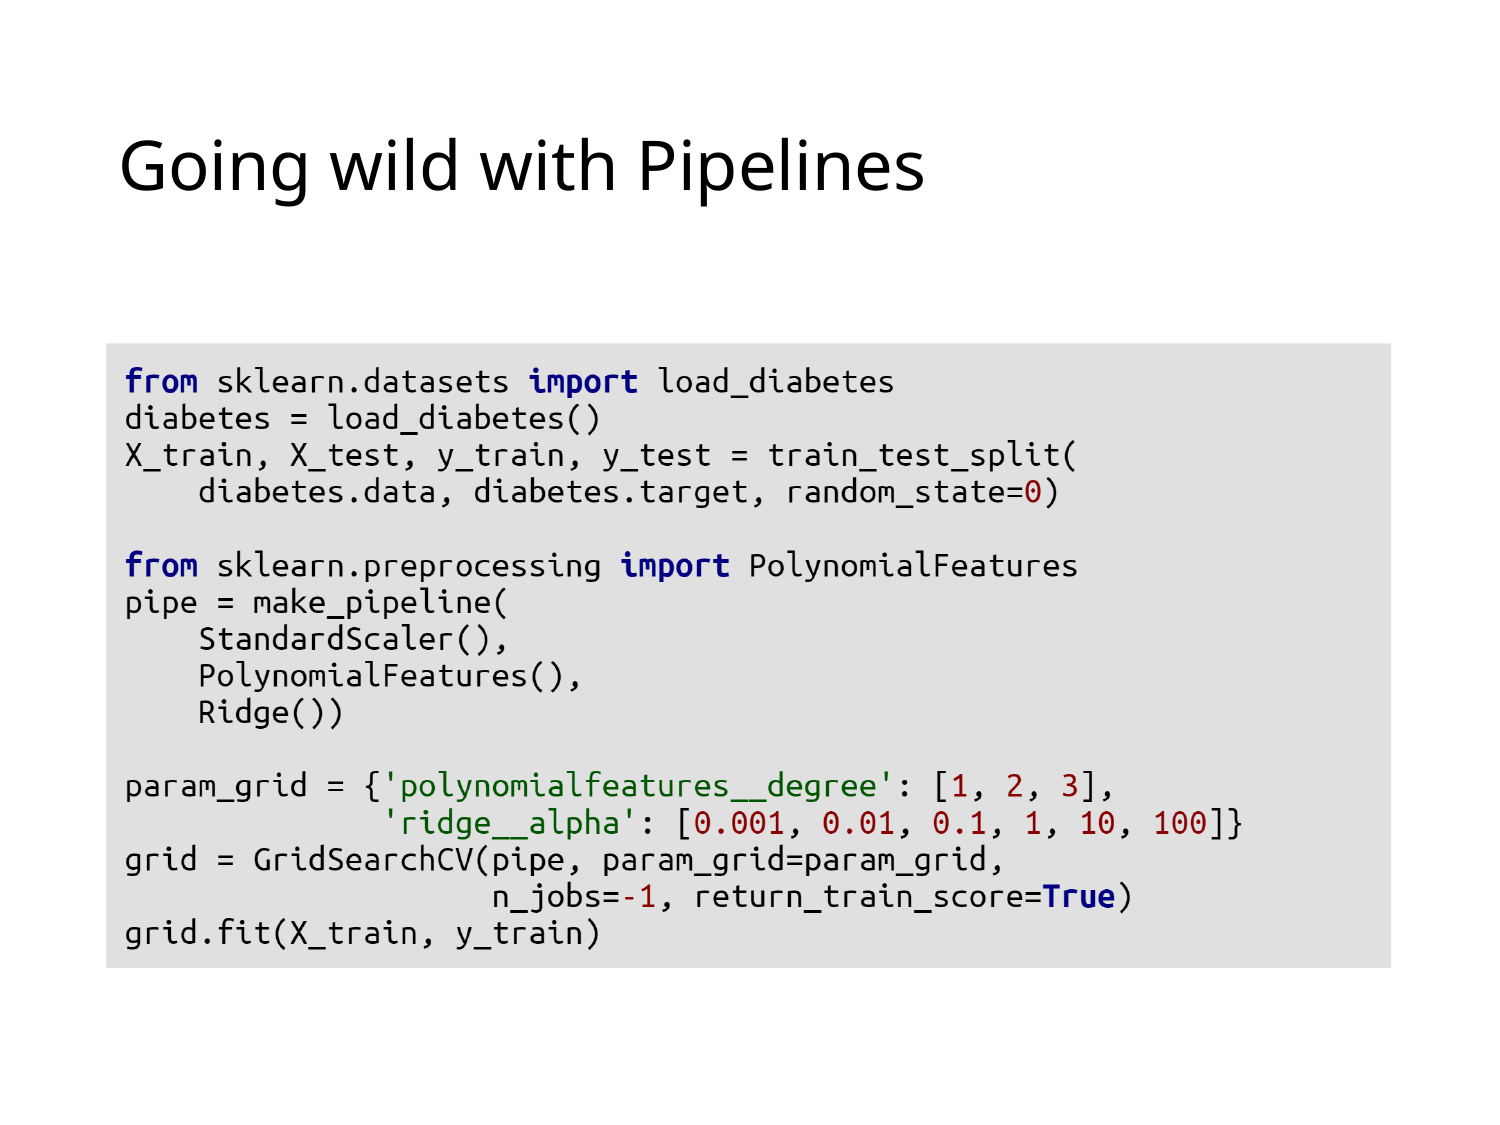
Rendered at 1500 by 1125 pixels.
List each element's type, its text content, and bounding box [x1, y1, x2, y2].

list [103, 340, 1397, 973]
title Going wild with Pipelines [103, 59, 1397, 278]
